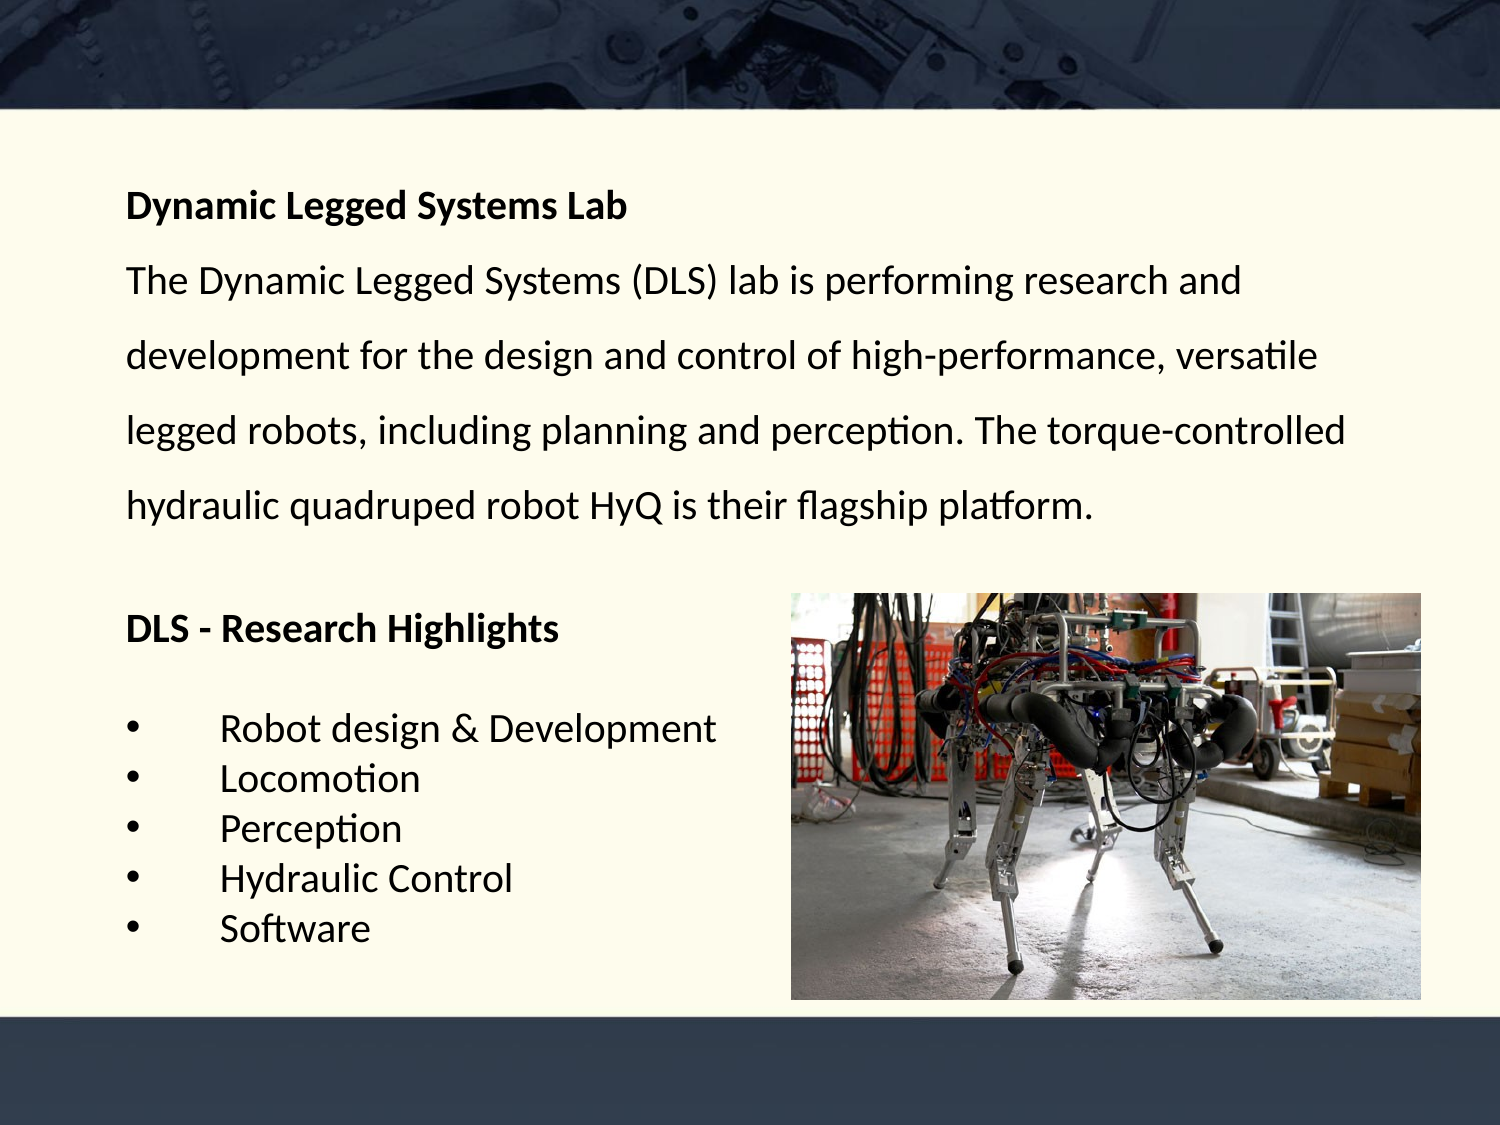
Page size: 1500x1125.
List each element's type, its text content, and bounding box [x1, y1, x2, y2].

text_box DLS - Research Highlights Robot design & Development Locomotion Perception Hydraulic Control Software [111, 593, 743, 959]
picture [0, 0, 1500, 1125]
text_box Dynamic Legged Systems Lab The Dynamic Legged Systems (DLS) lab is performing research and development for the design and control of high-performance, versatile legged robots, including planning and perception. The torque-controlled hydraulic quadruped robot HyQ is their flagship platform. [111, 145, 1393, 536]
